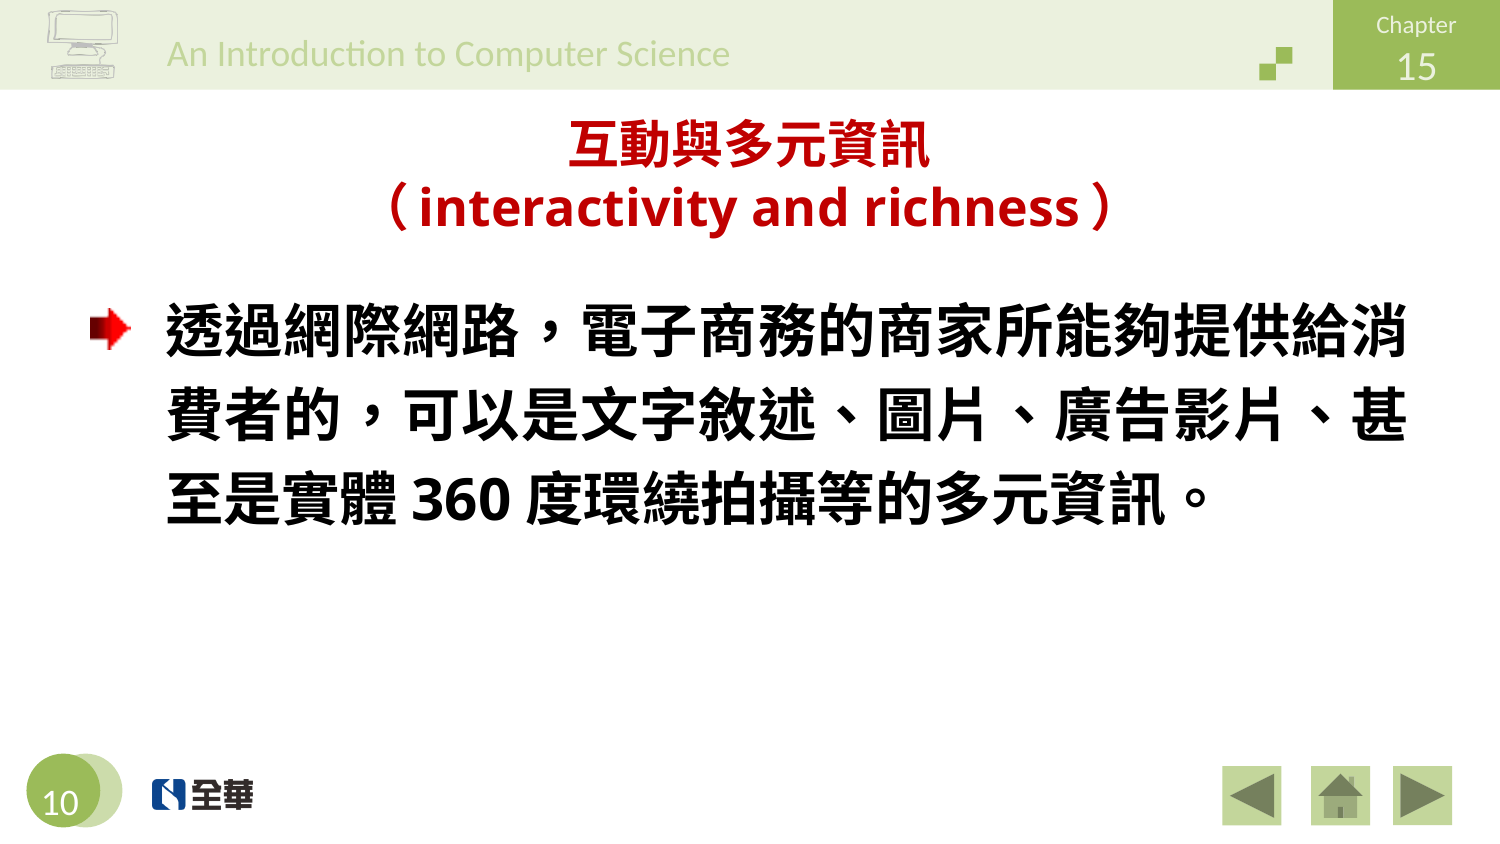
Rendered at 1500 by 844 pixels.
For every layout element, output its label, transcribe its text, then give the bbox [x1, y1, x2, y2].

list 透過網際網路，電子商務的商家所能夠提供給消費者的，可以是文字敘述、圖片、廣告影片、甚至是實體360度環繞拍攝等的多元資訊。 [75, 272, 1425, 754]
title 互動與多元資訊 （interactivity and richness） [75, 104, 1425, 245]
picture [90, 308, 131, 350]
picture [152, 779, 253, 810]
picture [47, 10, 118, 79]
